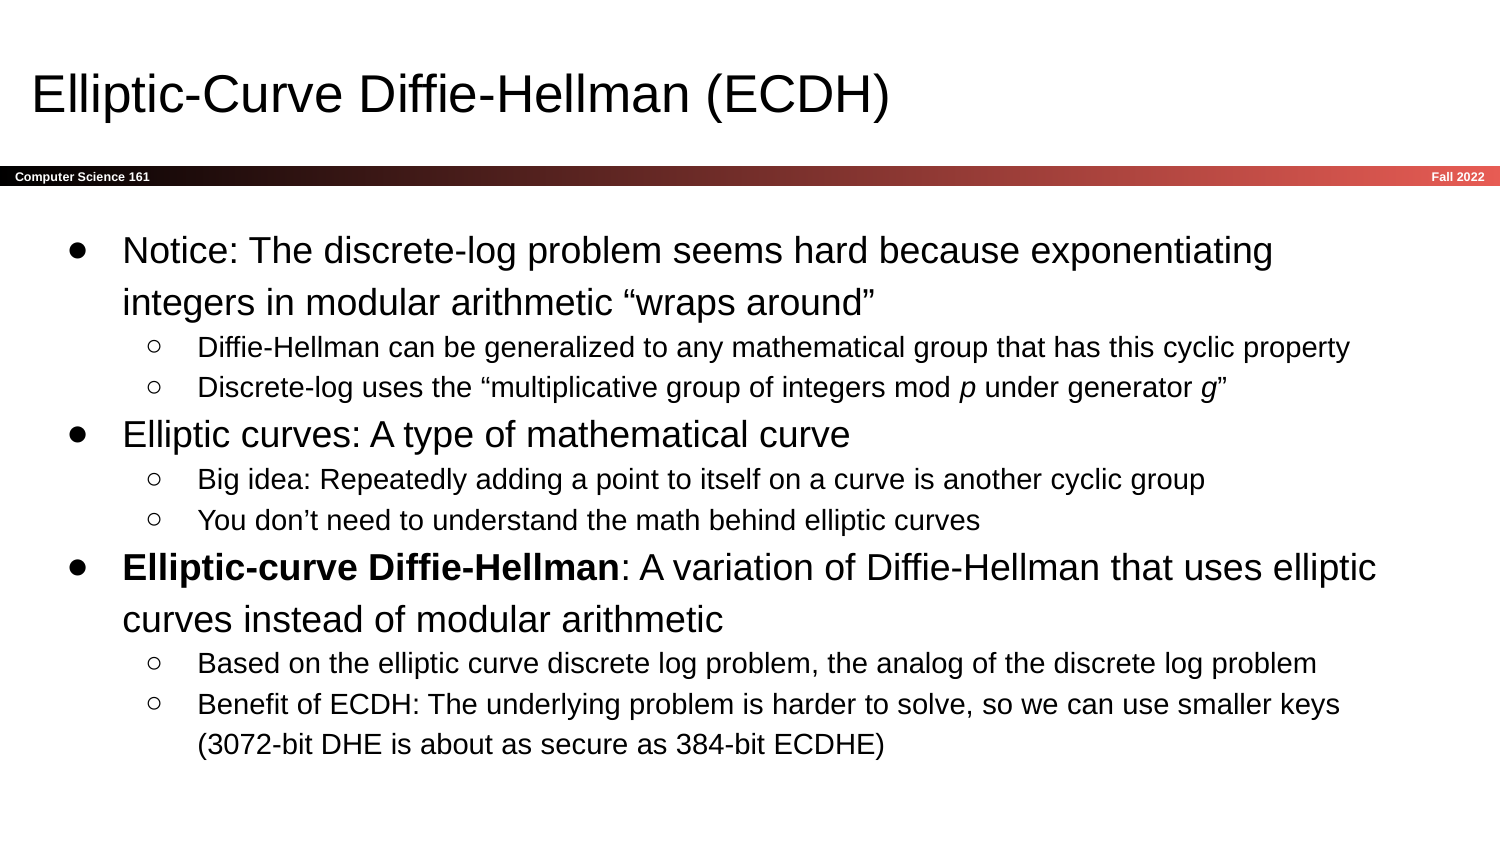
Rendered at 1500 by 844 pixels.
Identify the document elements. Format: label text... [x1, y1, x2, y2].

title Elliptic-Curve Diffie-Hellman (ECDH) [16, 44, 1415, 139]
list Notice: The discrete-log problem seems hard because exponentiating integers in modular arithmetic “wraps around” Diffie-Hellman can be generalized to any mathematical group that has this cyclic property Discrete-log uses the “multiplicative group of integers mod p under generator g” Elliptic curves: A type of mathematical curve Big idea: Repeatedly adding a point to itself on a curve is another cyclic group You don’t need to understand the math behind elliptic curves Elliptic-curve Diffie-Hellman: A variation of Diffie-Hellman that uses elliptic curves instead of modular arithmetic Based on the elliptic curve discrete log problem, the analog of the discrete log problem Benefit of ECDH: The underlying problem is harder to solve, so we can use smaller keys (3072-bit DHE is about as secure as 384-bit ECDHE) [32, 204, 1431, 823]
